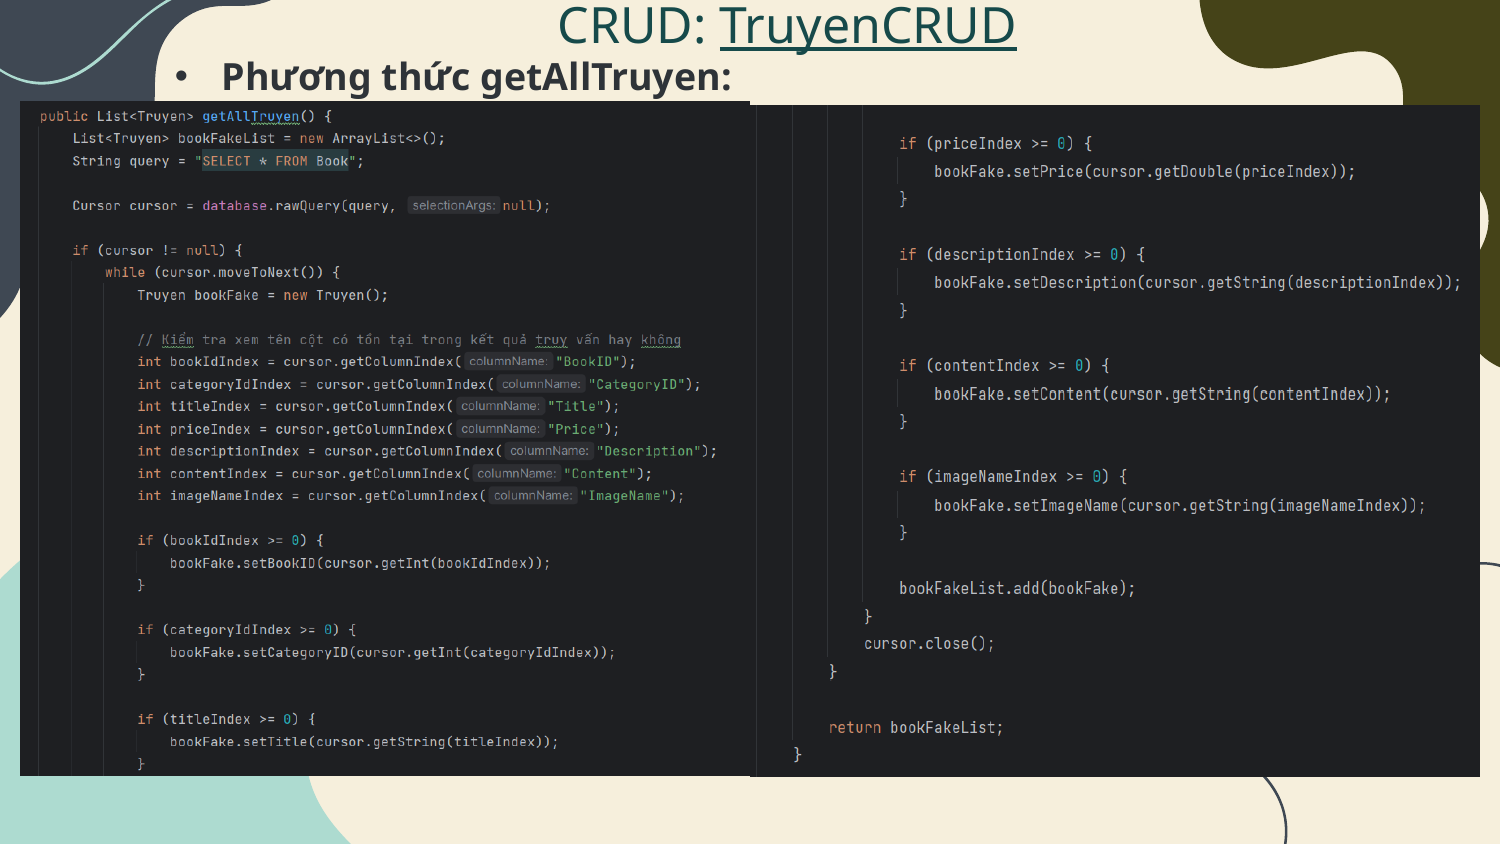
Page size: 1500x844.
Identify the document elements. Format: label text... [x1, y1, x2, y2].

text_box CRUD: TruyenCRUD [557, 0, 1356, 104]
text_box [1356, 0, 1500, 368]
picture [19, 101, 1481, 777]
subtitle Phương thức getAllTruyen: [174, 52, 557, 99]
